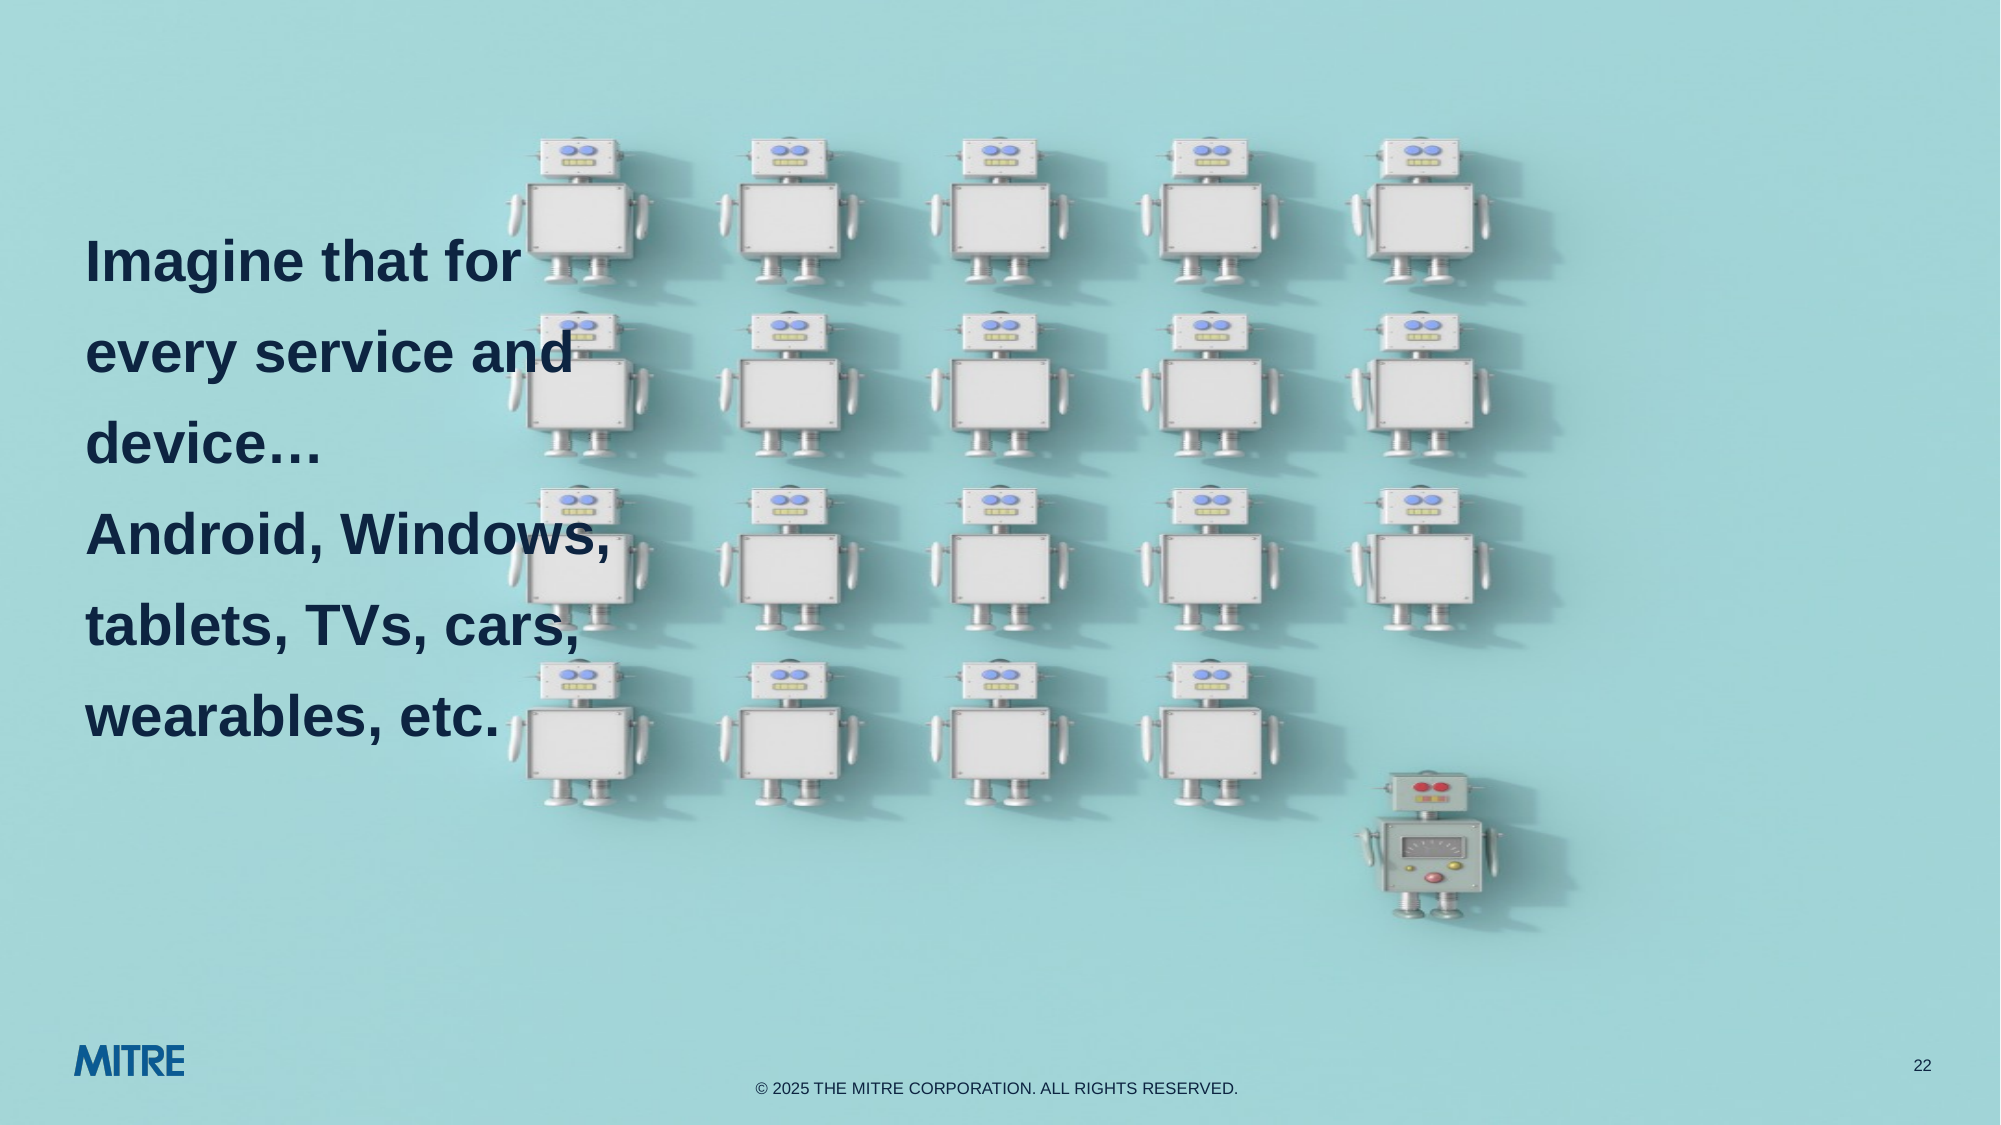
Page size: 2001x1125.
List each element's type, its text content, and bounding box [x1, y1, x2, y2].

title Imagine that for every service and device… Android, Windows, tablets, TVs, cars, wearables, etc. [70, 137, 650, 813]
picture [0, 0, 2001, 1125]
slide_number 22 [1830, 1050, 1932, 1080]
